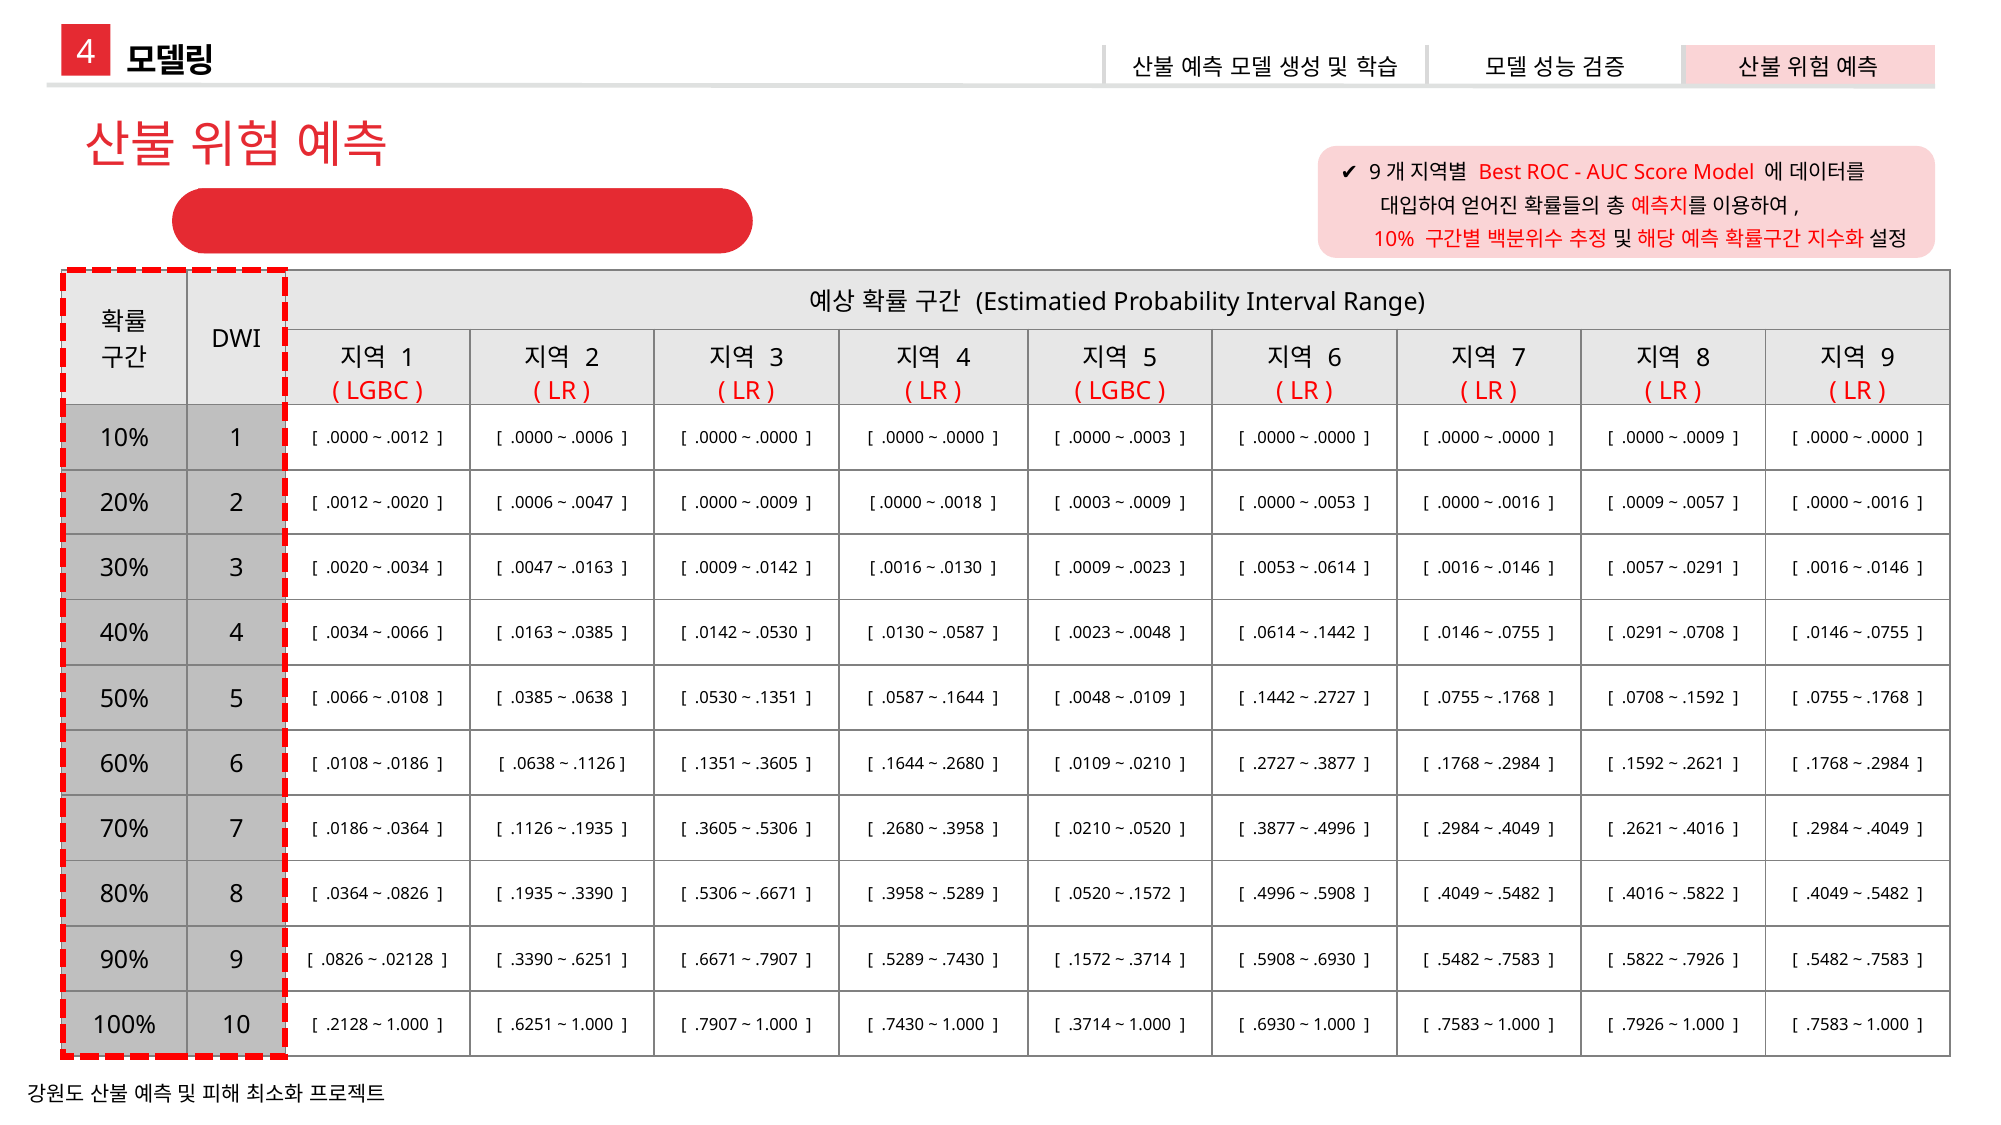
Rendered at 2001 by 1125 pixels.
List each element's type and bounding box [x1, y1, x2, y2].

table_cell [1766, 471, 1949, 533]
table_cell [655, 666, 838, 729]
table_cell [840, 535, 1027, 599]
table_header [1429, 45, 1681, 83]
table_cell [1582, 992, 1765, 1055]
table_cell [1029, 666, 1211, 729]
table_cell [1766, 600, 1949, 664]
table_cell [1766, 927, 1949, 990]
table_cell [286, 330, 469, 404]
table_cell [1213, 992, 1396, 1055]
table_cell [1582, 330, 1765, 404]
table_cell [1029, 731, 1211, 794]
table_cell [840, 731, 1027, 794]
table_cell [655, 330, 838, 404]
table_cell [1029, 927, 1211, 990]
table_cell [655, 471, 838, 533]
table_cell [471, 731, 653, 794]
table_cell [1766, 666, 1949, 729]
table_cell [1029, 330, 1211, 404]
text_box [1316, 143, 1962, 259]
table_cell [1029, 861, 1211, 925]
text_box [27, 1081, 386, 1107]
table_cell [286, 861, 469, 925]
table_cell [471, 861, 653, 925]
table_cell [286, 992, 469, 1055]
text_box [61, 24, 216, 79]
table_cell [1398, 471, 1580, 533]
table_cell [471, 992, 653, 1055]
table_cell [1582, 405, 1765, 469]
table_cell [1398, 796, 1580, 860]
table_cell [1398, 535, 1580, 599]
text_box [172, 188, 753, 254]
table_cell [840, 796, 1027, 860]
table_header [1686, 45, 1935, 83]
table_cell [471, 796, 653, 860]
table_cell [1213, 731, 1396, 794]
table_cell [840, 405, 1027, 469]
table_cell [655, 535, 838, 599]
table_cell [655, 992, 838, 1055]
table_cell [1213, 796, 1396, 860]
table_cell [1582, 796, 1765, 860]
text_box [62, 269, 286, 1058]
table_cell [1582, 471, 1765, 533]
table_cell [1766, 731, 1949, 794]
table_cell [840, 600, 1027, 664]
table_cell [286, 666, 469, 729]
table_cell [840, 666, 1027, 729]
table_cell [1766, 796, 1949, 860]
table_header [1106, 45, 1425, 83]
table_cell [1029, 600, 1211, 664]
table_cell [1582, 666, 1765, 729]
table_cell [471, 330, 653, 404]
table_cell [1029, 535, 1211, 599]
table_cell [1213, 927, 1396, 990]
table_cell [1582, 927, 1765, 990]
table_cell [286, 405, 469, 469]
table_cell [1213, 471, 1396, 533]
table_cell [1029, 471, 1211, 533]
text_box [85, 112, 565, 173]
table_cell [655, 927, 838, 990]
table_cell [840, 330, 1027, 404]
table_cell [1398, 405, 1580, 469]
table_cell [1766, 330, 1949, 404]
table_cell [471, 600, 653, 664]
table_cell [286, 927, 469, 990]
table_cell [286, 731, 469, 794]
table_cell [1766, 535, 1949, 599]
table_cell [1766, 861, 1949, 925]
table_cell [1398, 927, 1580, 990]
table_cell [471, 535, 653, 599]
table_cell [840, 861, 1027, 925]
table_cell [1213, 405, 1396, 469]
table_header [286, 271, 1949, 329]
table_cell [840, 927, 1027, 990]
table_cell [1213, 535, 1396, 599]
table_cell [840, 992, 1027, 1055]
table_cell [1398, 330, 1580, 404]
table_cell [471, 927, 653, 990]
table_cell [1766, 405, 1949, 469]
table_cell [1029, 796, 1211, 860]
table_cell [1582, 535, 1765, 599]
table_cell [1398, 600, 1580, 664]
table_cell [655, 796, 838, 860]
table_cell [1029, 405, 1211, 469]
table_cell [1582, 600, 1765, 664]
table_cell [1398, 666, 1580, 729]
table_cell [1398, 992, 1580, 1055]
table_cell [1398, 731, 1580, 794]
table_cell [471, 405, 653, 469]
table_cell [1766, 992, 1949, 1055]
table_cell [286, 796, 469, 860]
table_cell [1213, 666, 1396, 729]
table_cell [471, 471, 653, 533]
table_cell [1582, 861, 1765, 925]
table_cell [1213, 600, 1396, 664]
table_cell [471, 666, 653, 729]
table_cell [1213, 330, 1396, 404]
table_cell [286, 535, 469, 599]
table_cell [1213, 861, 1396, 925]
table_cell [286, 471, 469, 533]
table_cell [1029, 992, 1211, 1055]
table_cell [840, 471, 1027, 533]
table_cell [655, 731, 838, 794]
table_cell [1582, 731, 1765, 794]
table_cell [286, 600, 469, 664]
table_cell [655, 861, 838, 925]
table_cell [655, 600, 838, 664]
table_cell [655, 405, 838, 469]
table_cell [1398, 861, 1580, 925]
